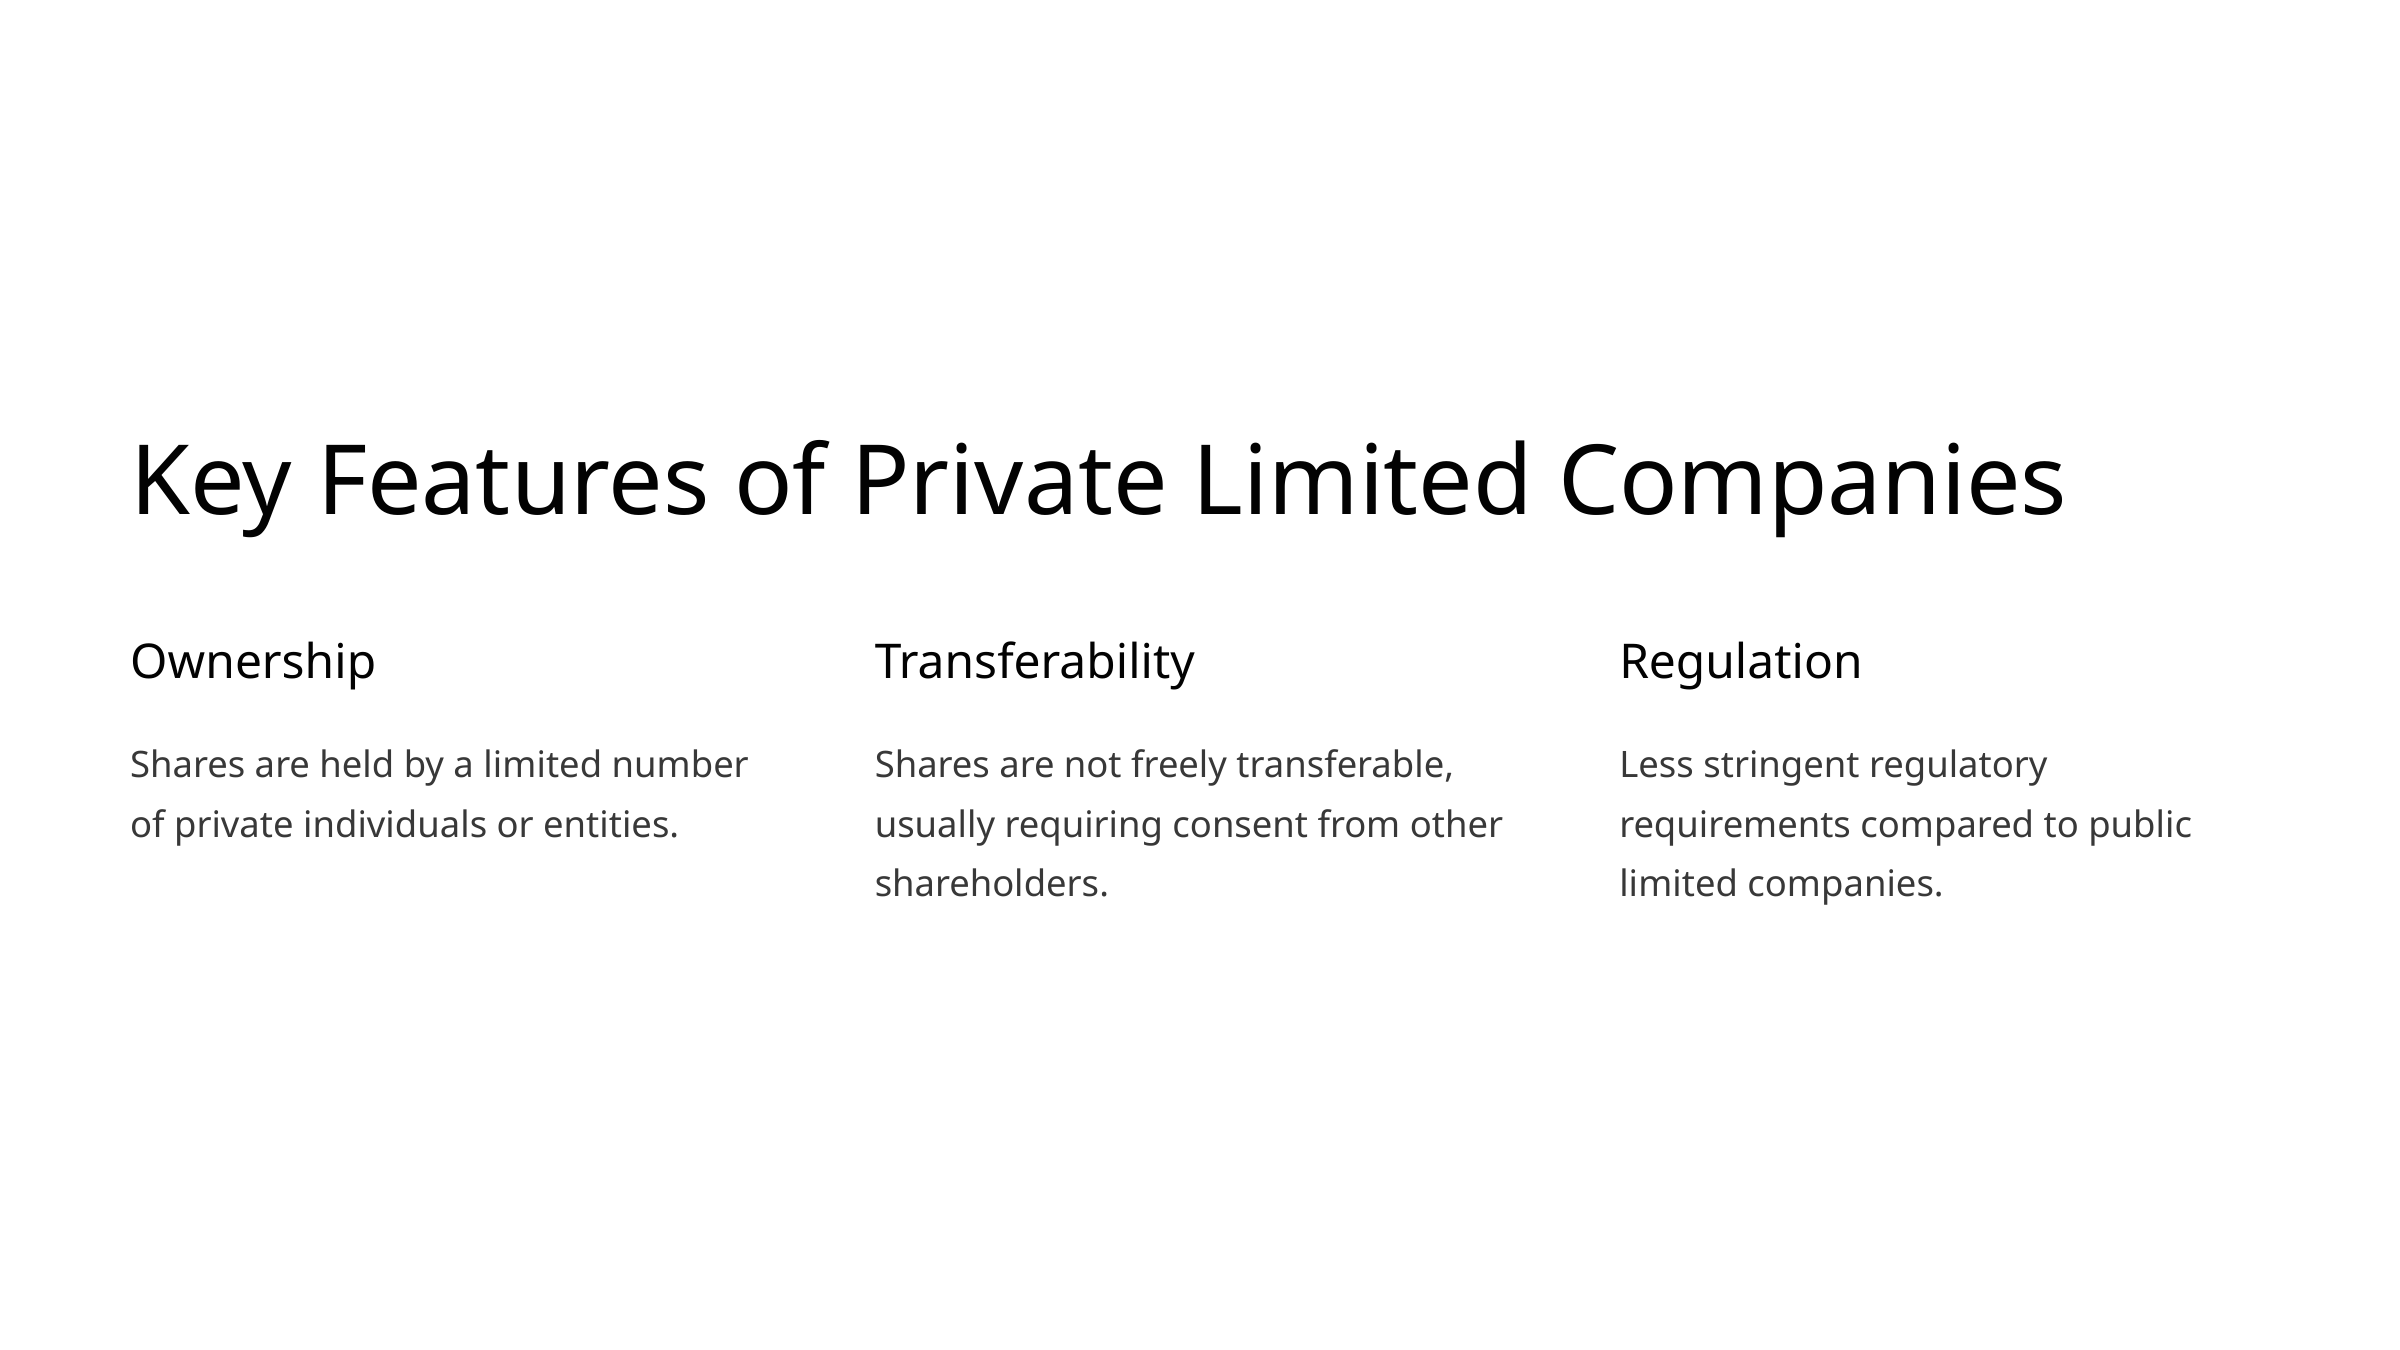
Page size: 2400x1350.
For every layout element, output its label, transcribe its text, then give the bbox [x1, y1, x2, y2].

text_box Shares are not freely transferable, usually requiring consent from other shareholders. [874, 725, 1528, 905]
text_box Ownership [130, 627, 619, 689]
text_box Shares are held by a limited number of private individuals or entities. [130, 725, 783, 845]
text_box Regulation [1619, 627, 2108, 689]
text_box Transferability [874, 627, 1364, 689]
text_box Less stringent regulatory requirements compared to public limited companies. [1619, 725, 2272, 905]
text_box Key Features of Private Limited Companies [130, 412, 1992, 535]
